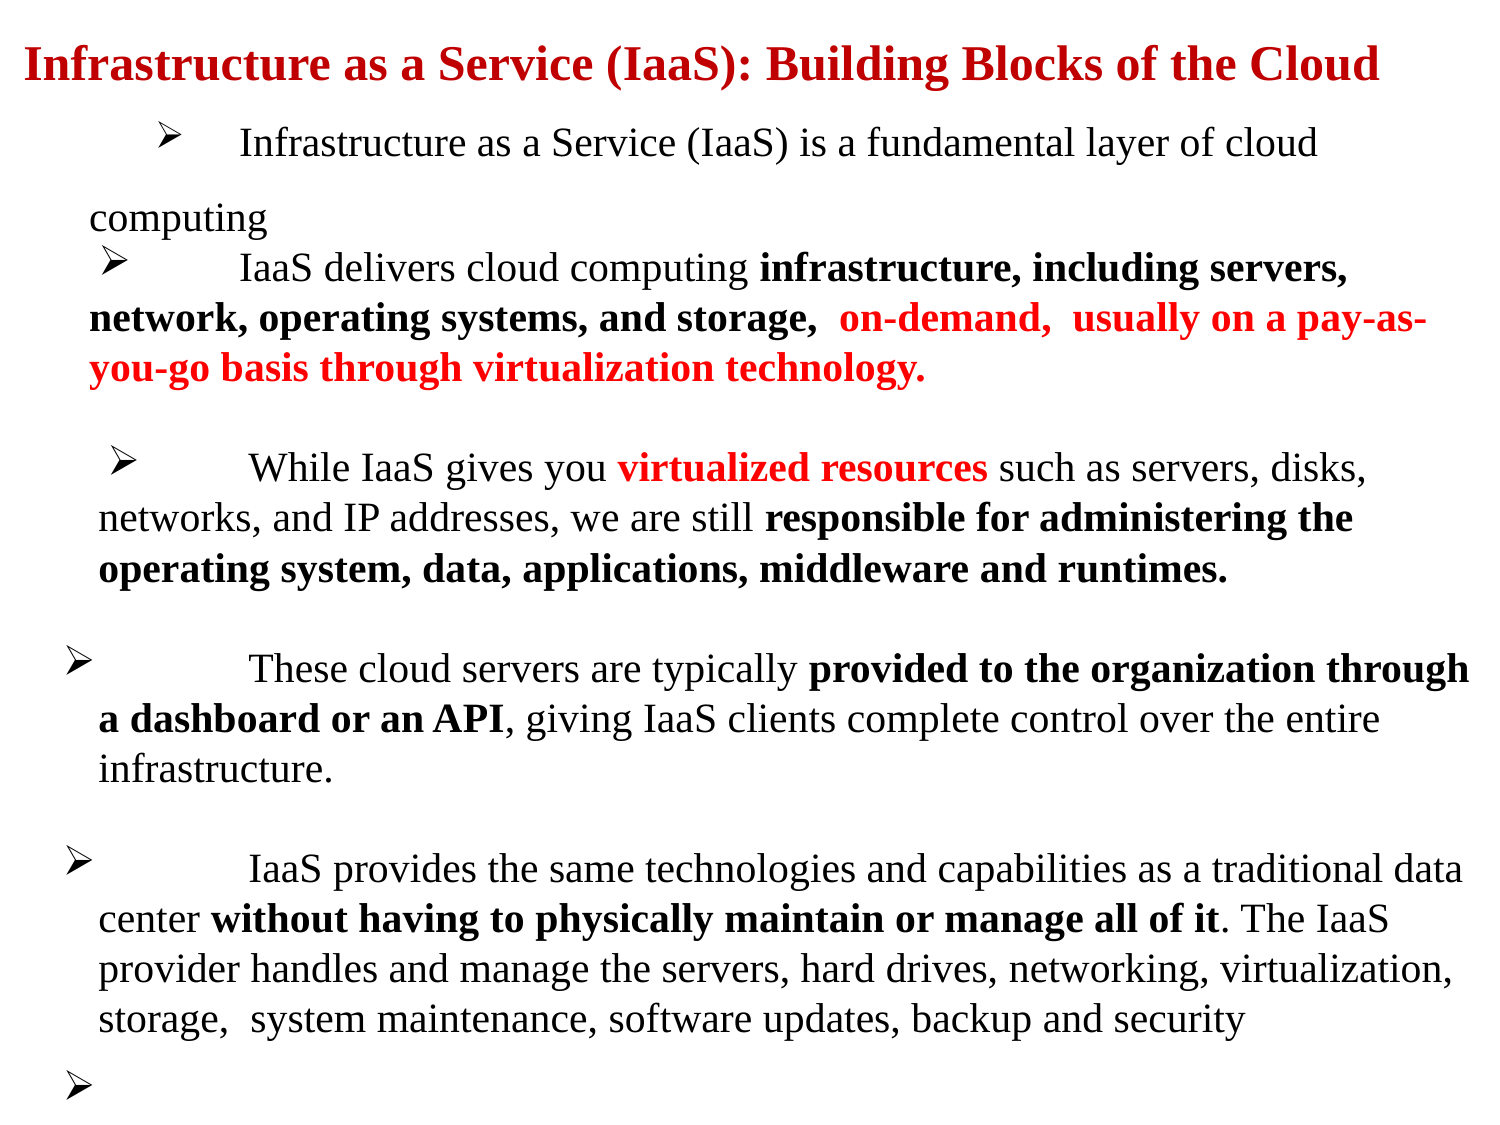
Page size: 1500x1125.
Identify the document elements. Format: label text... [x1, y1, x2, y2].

text_box Infrastructure as a Service (IaaS): Building Blocks of the Cloud Infrastructure as a Service (IaaS) is a fundamental layer of cloud computing IaaS delivers cloud computing infrastructure, including servers, network, operating systems, and storage, on-demand, usually on a pay-as-you-go basis through virtualization technology. While IaaS gives you virtualized resources such as servers, disks, networks, and IP addresses, we are still responsible for administering the operating system, data, applications, middleware and runtimes. These cloud servers are typically provided to the organization through a dashboard or an API, giving IaaS clients complete control over the entire infrastructure. IaaS provides the same technologies and capabilities as a traditional data center without having to physically maintain or manage all of it. The IaaS provider handles and manage the servers, hard drives, networking, virtualization, storage, system maintenance, software updates, backup and security [8, 22, 1487, 1123]
